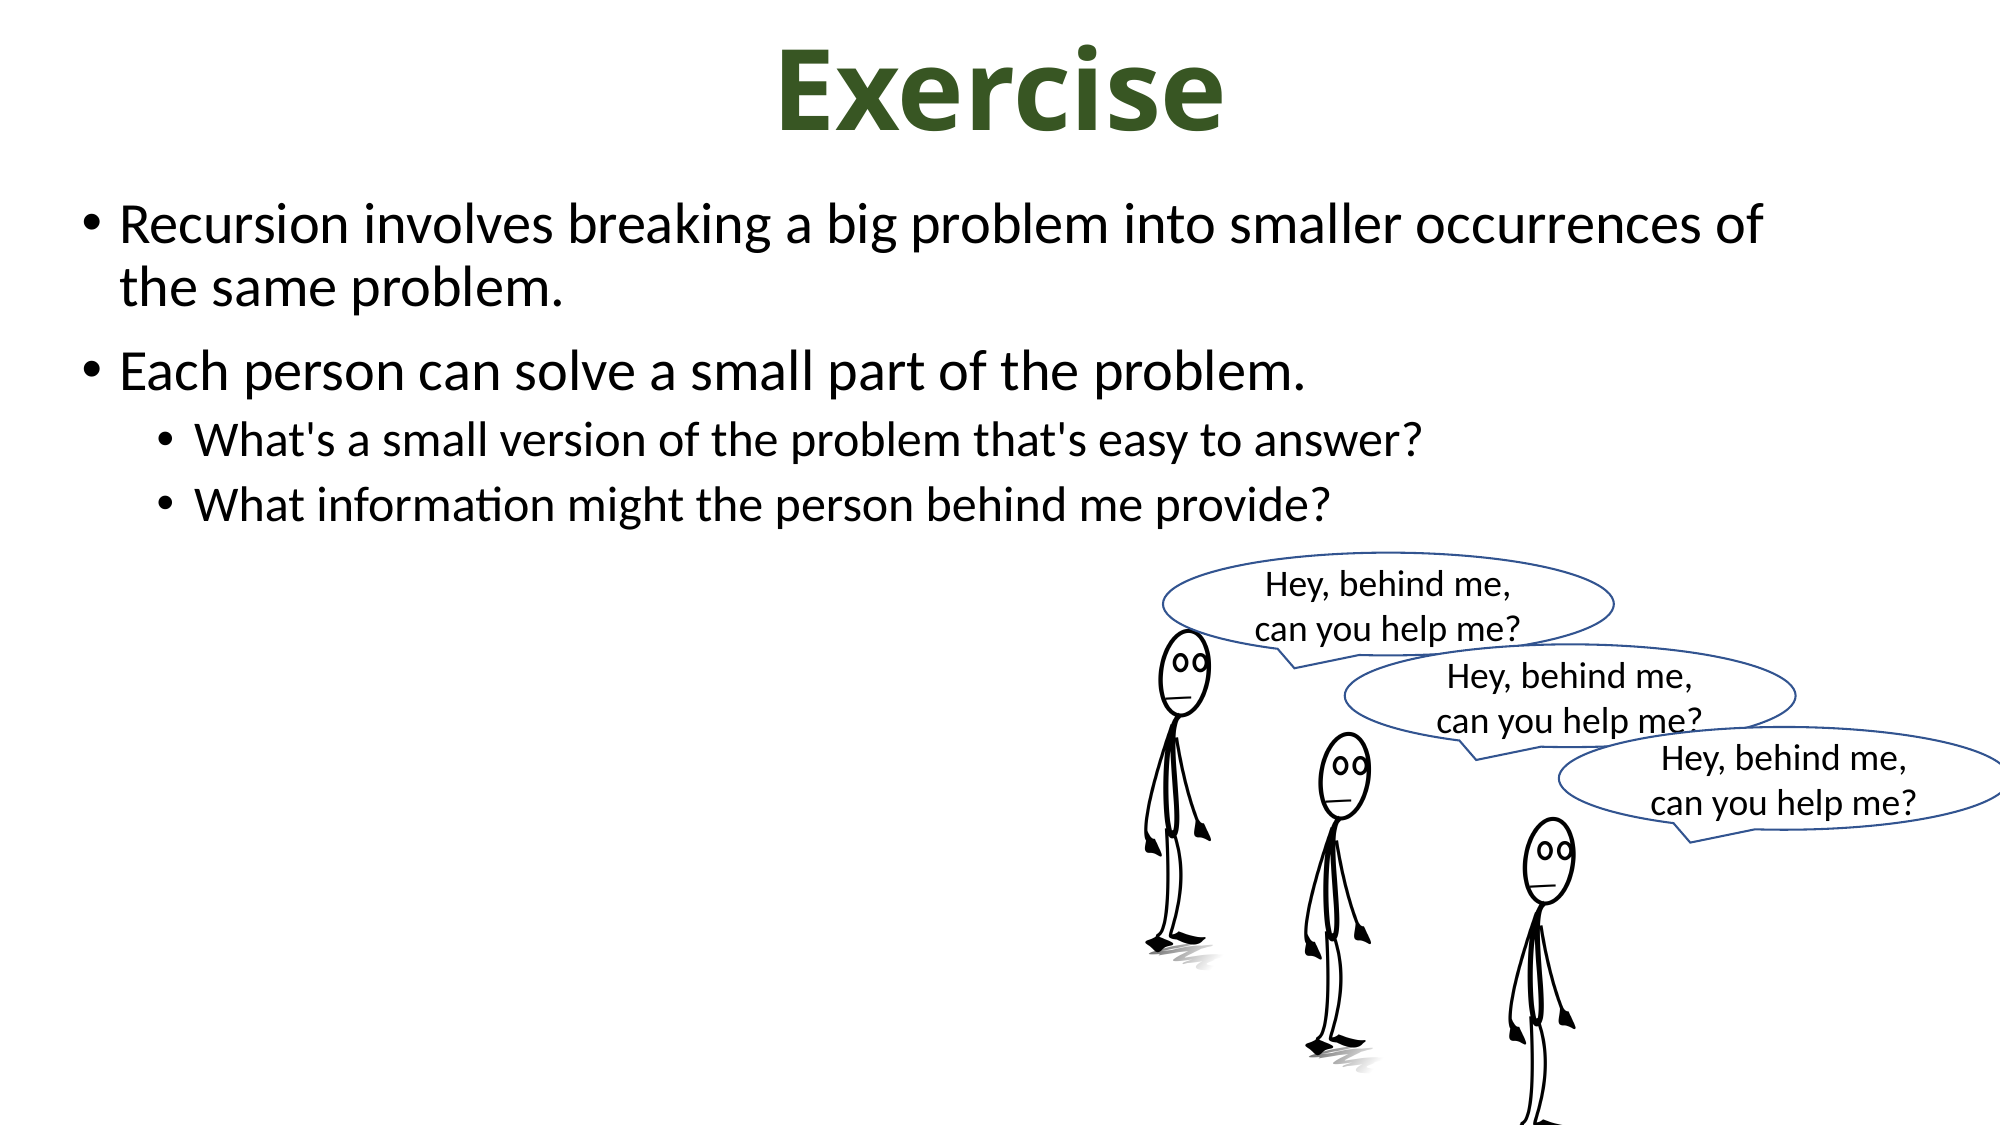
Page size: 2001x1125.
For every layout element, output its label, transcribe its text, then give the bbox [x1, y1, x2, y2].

picture [1095, 592, 1454, 1121]
picture [1459, 780, 1659, 1125]
text_box Hey, behind me, can you help me? [1167, 551, 1615, 670]
list Recursion involves breaking a big problem into smaller occurrences of the same problem. Each person can solve a small part of the problem. What's a small version of the problem that's easy to answer? What information might the person behind me provide? [66, 186, 1863, 1059]
title Exercise [137, 22, 1863, 167]
text_box Hey, behind me, can you help me? [1557, 725, 2000, 844]
text_box Hey, behind me, can you help me? [1343, 643, 1797, 762]
